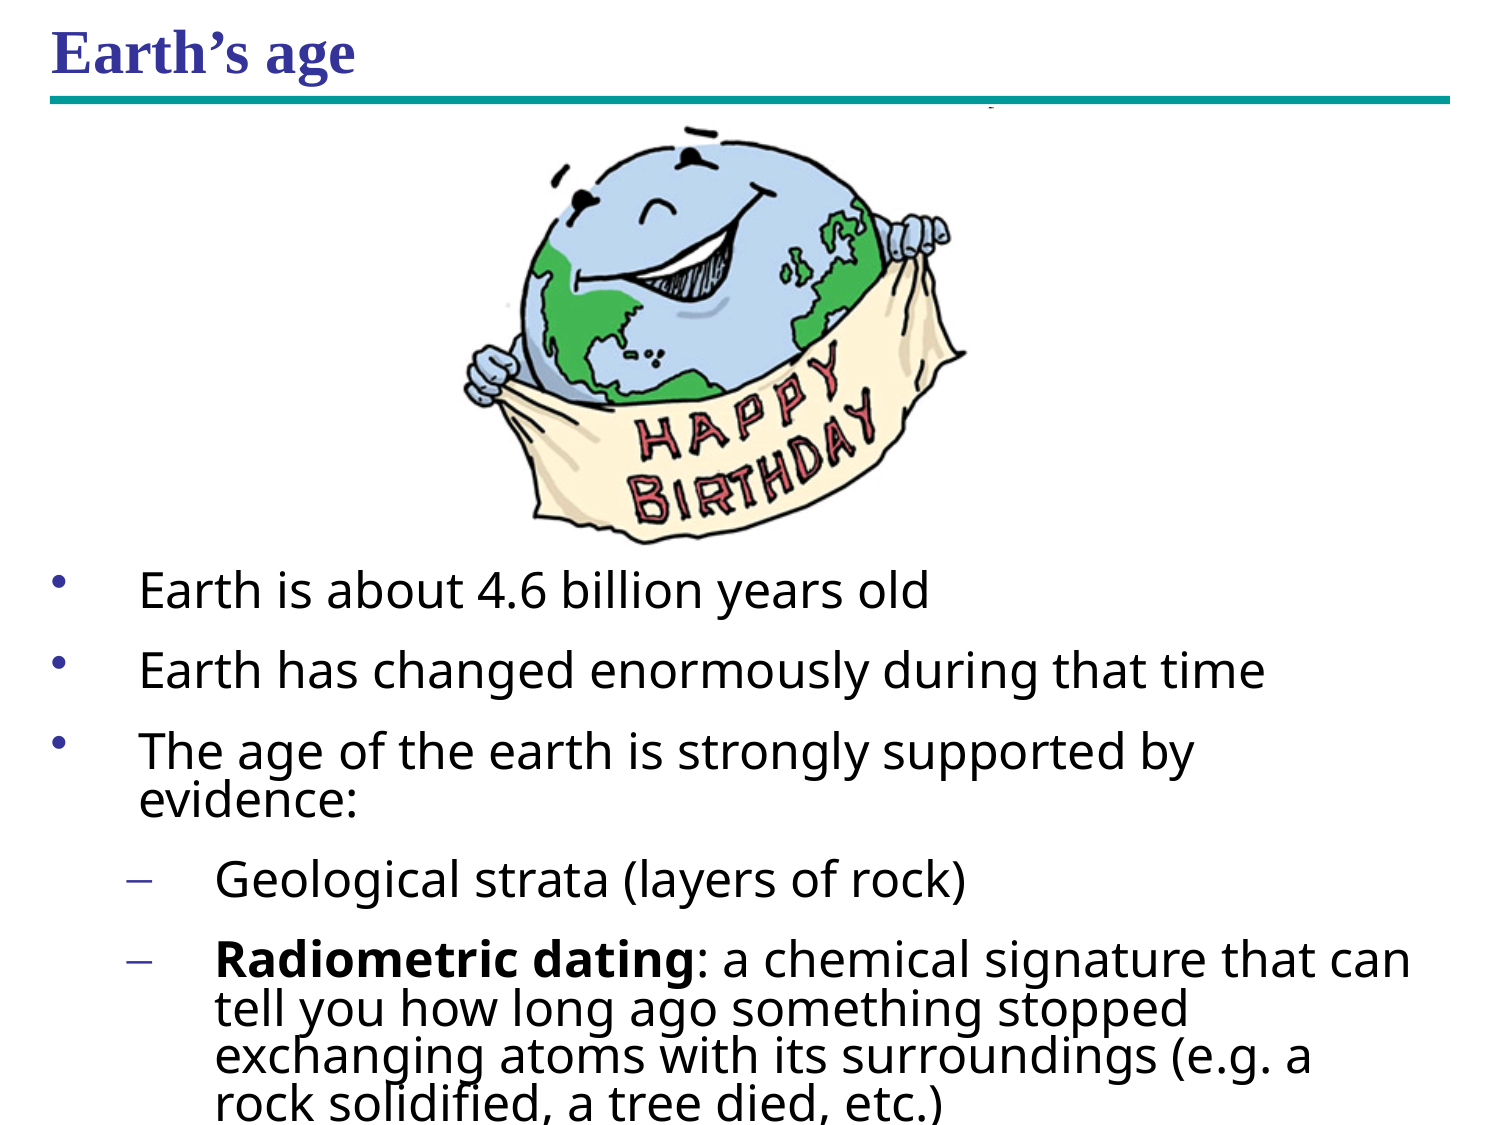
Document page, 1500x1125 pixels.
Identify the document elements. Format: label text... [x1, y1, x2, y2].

title Earth’s age [24, 12, 1425, 96]
list Earth is about 4.6 billion years old Earth has changed enormously during that time The age of the earth is strongly supported by evidence: Geological strata (layers of rock) Radiometric dating: a chemical signature that can tell you how long ago something stopped exchanging atoms with its surroundings (e.g. a rock solidified, a tree died, etc.) [35, 562, 1436, 1123]
picture [449, 107, 994, 576]
